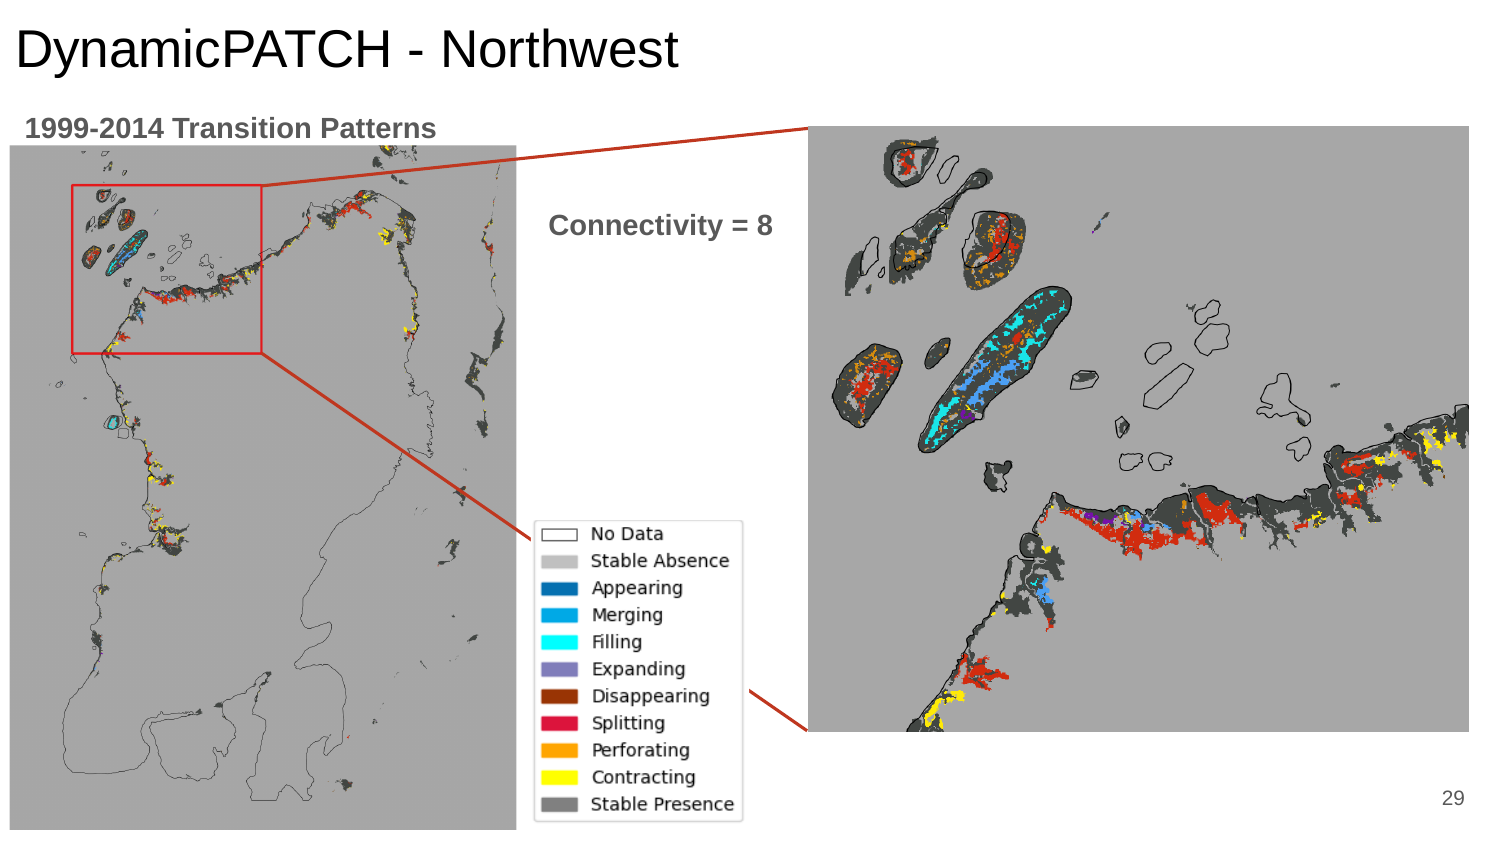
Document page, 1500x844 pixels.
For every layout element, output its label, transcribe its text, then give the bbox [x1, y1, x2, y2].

picture [808, 126, 1469, 733]
picture [9, 144, 517, 830]
slide_number ‹#› [1389, 764, 1480, 830]
picture [530, 519, 750, 830]
text_box 1999-2014 Transition Patterns [9, 93, 517, 144]
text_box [261, 128, 805, 187]
text_box Connectivity = 8 [533, 194, 793, 256]
title DynamicPATCH - Northwest [0, 0, 1398, 94]
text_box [261, 352, 803, 732]
